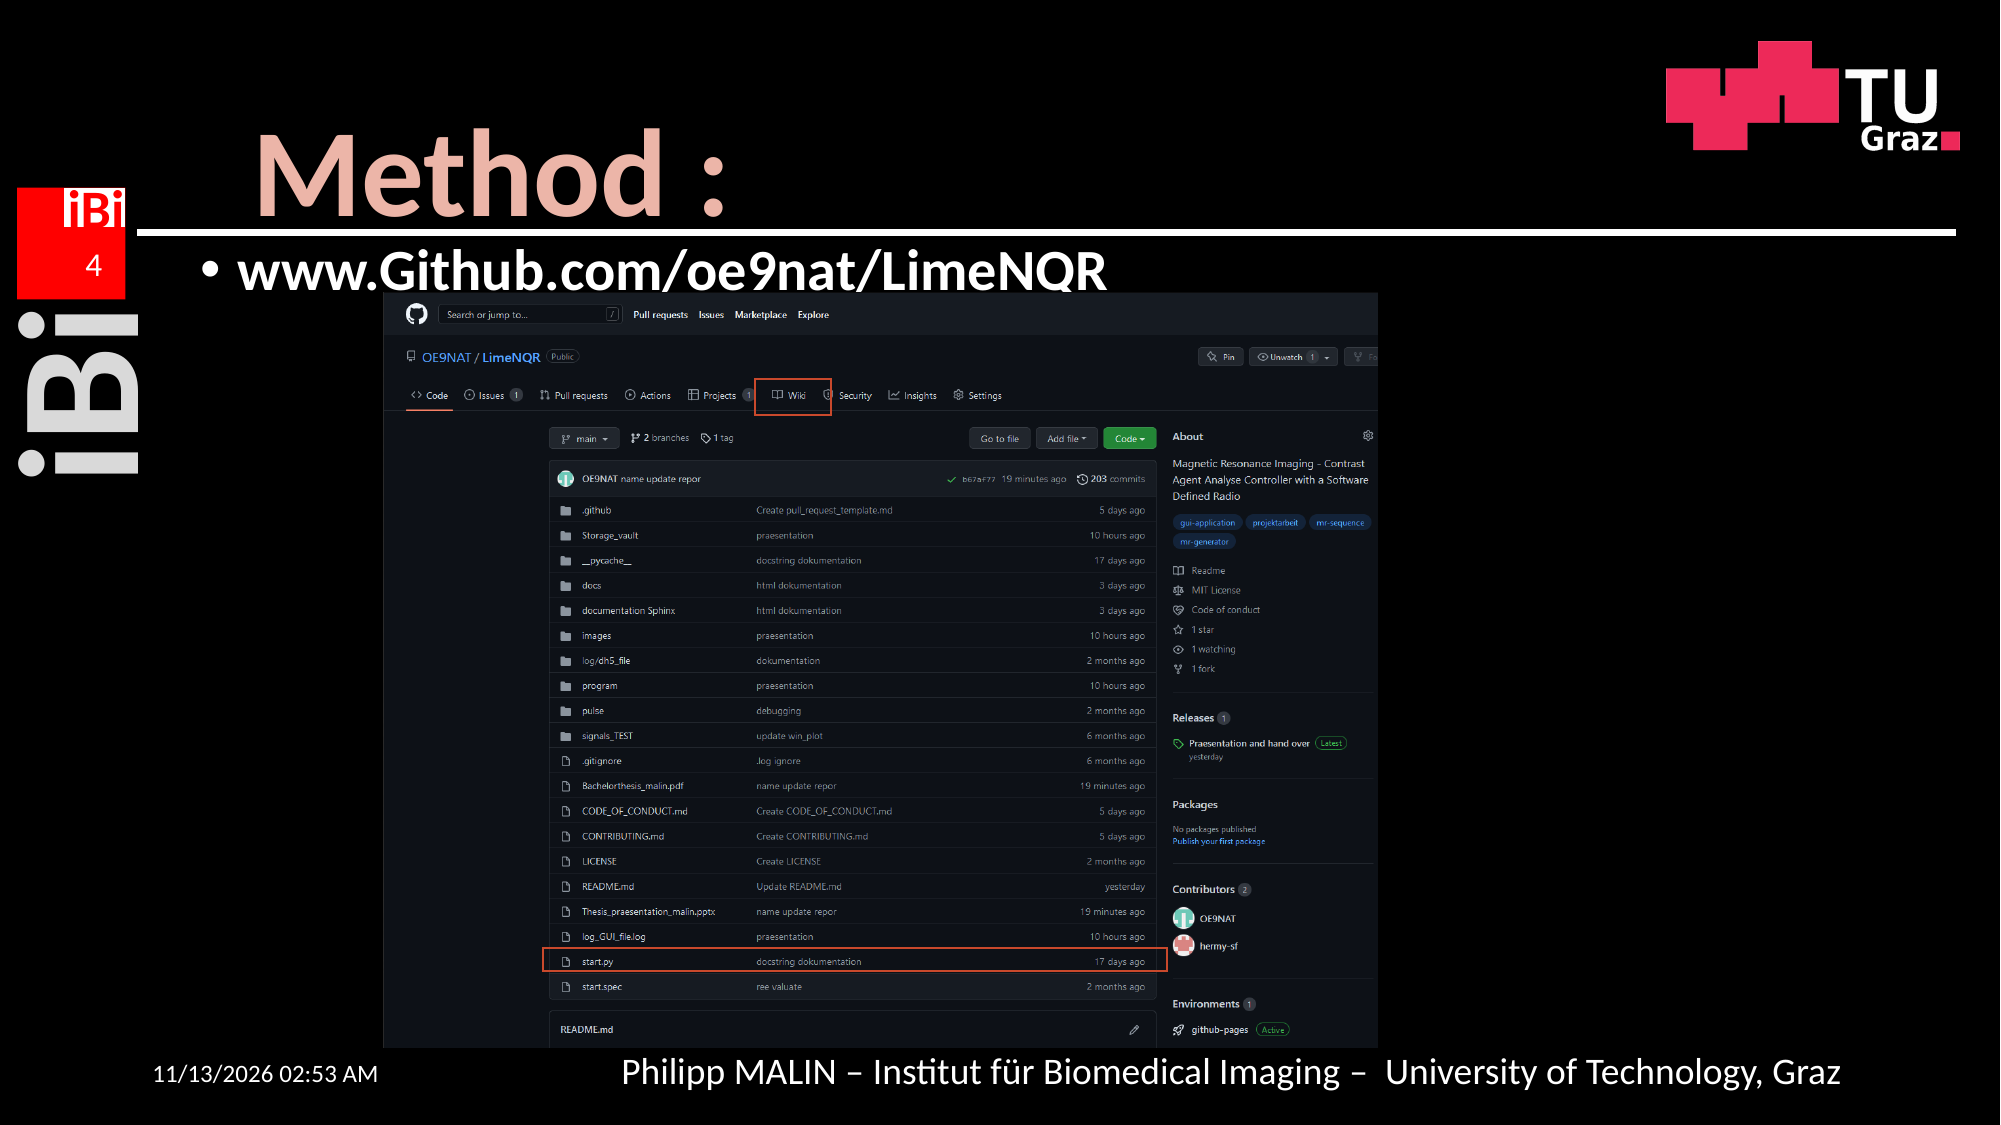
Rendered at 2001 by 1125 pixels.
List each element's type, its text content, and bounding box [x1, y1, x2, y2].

list Method : [237, 116, 1088, 232]
picture [383, 292, 1378, 1048]
picture [1658, 22, 1964, 176]
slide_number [137, 1042, 588, 1103]
list www.Github.com/oe9nat/LimeNQR [184, 232, 1667, 956]
slide_number 4 [17, 232, 118, 293]
